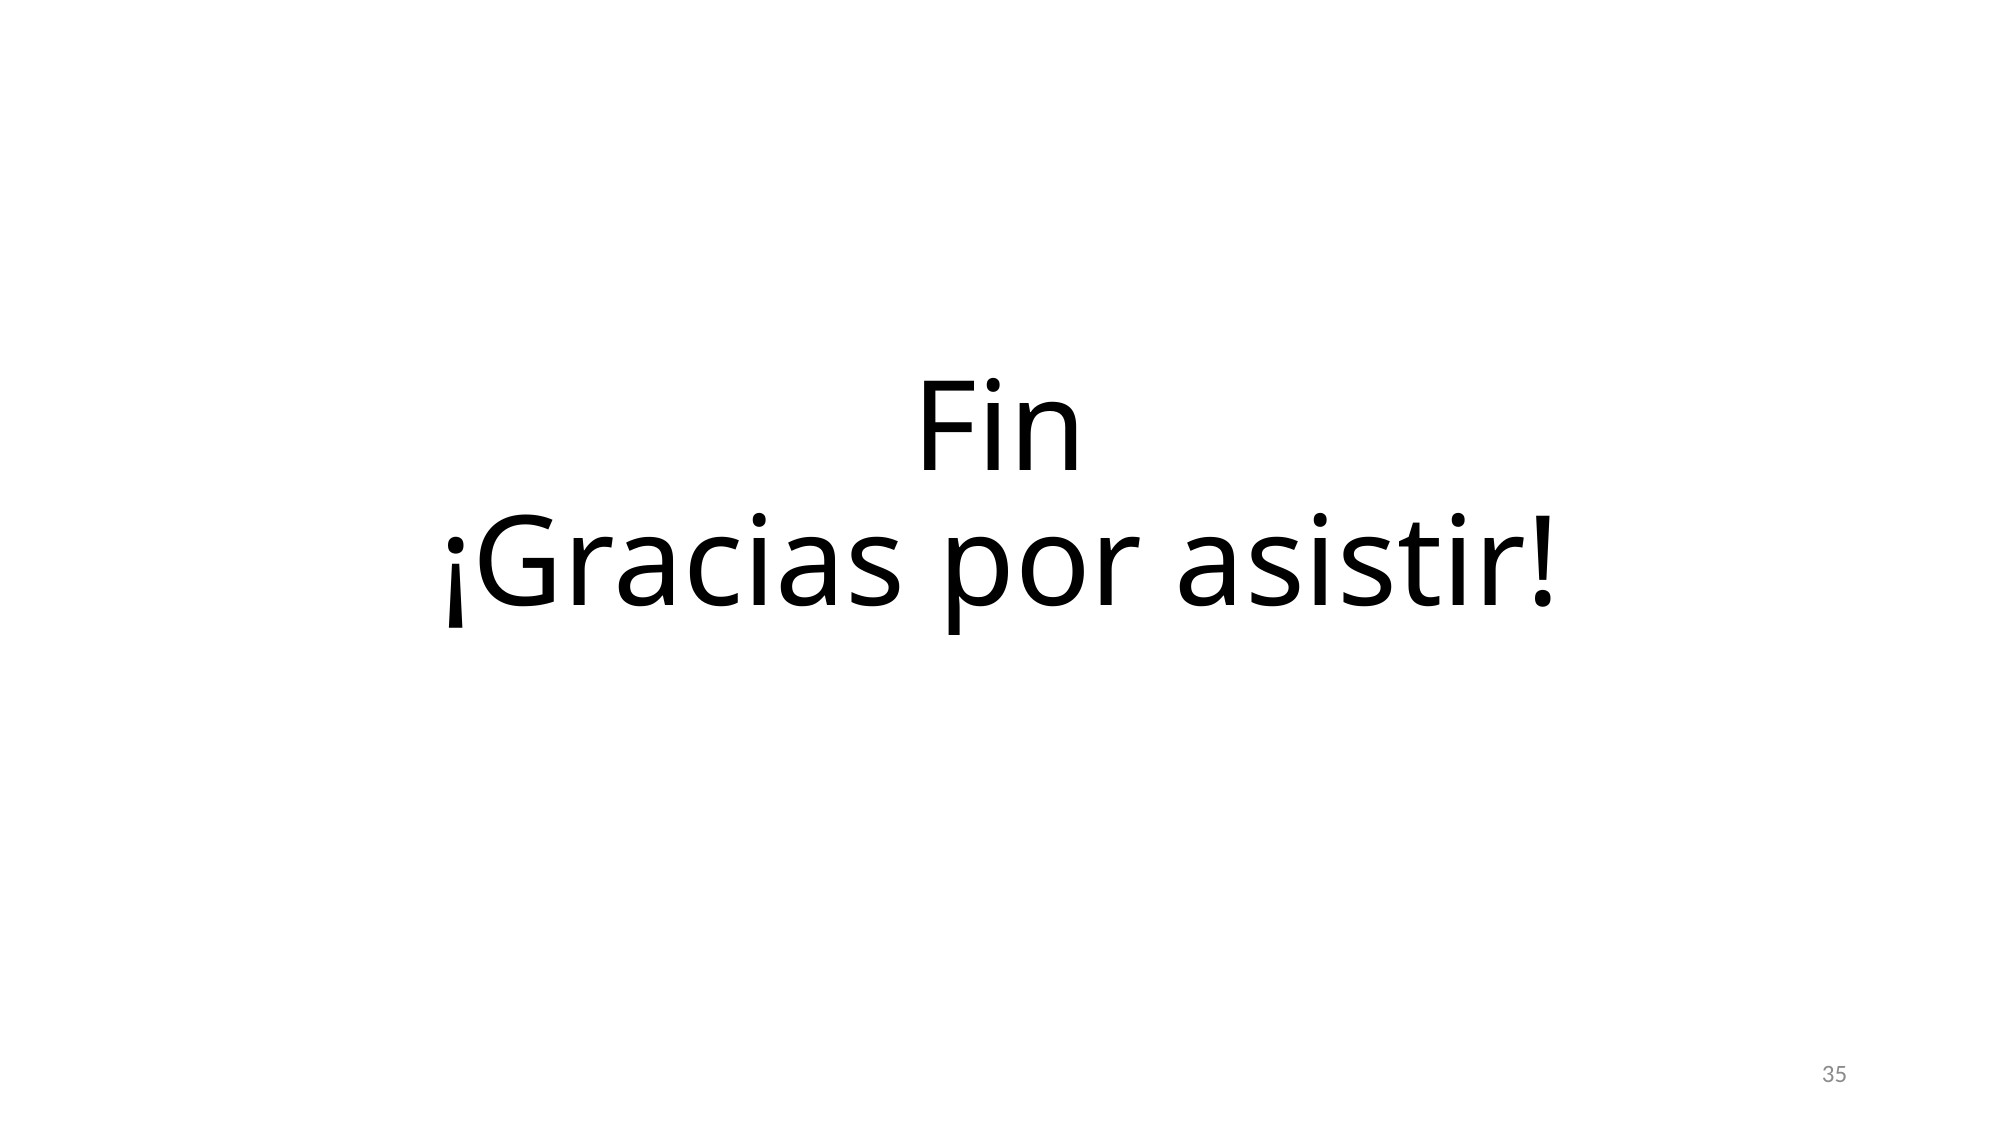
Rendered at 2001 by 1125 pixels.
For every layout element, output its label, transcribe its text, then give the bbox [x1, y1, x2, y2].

slide_number 35 [1412, 1042, 1863, 1103]
title Fin ¡Gracias por asistir! [137, 334, 1863, 791]
